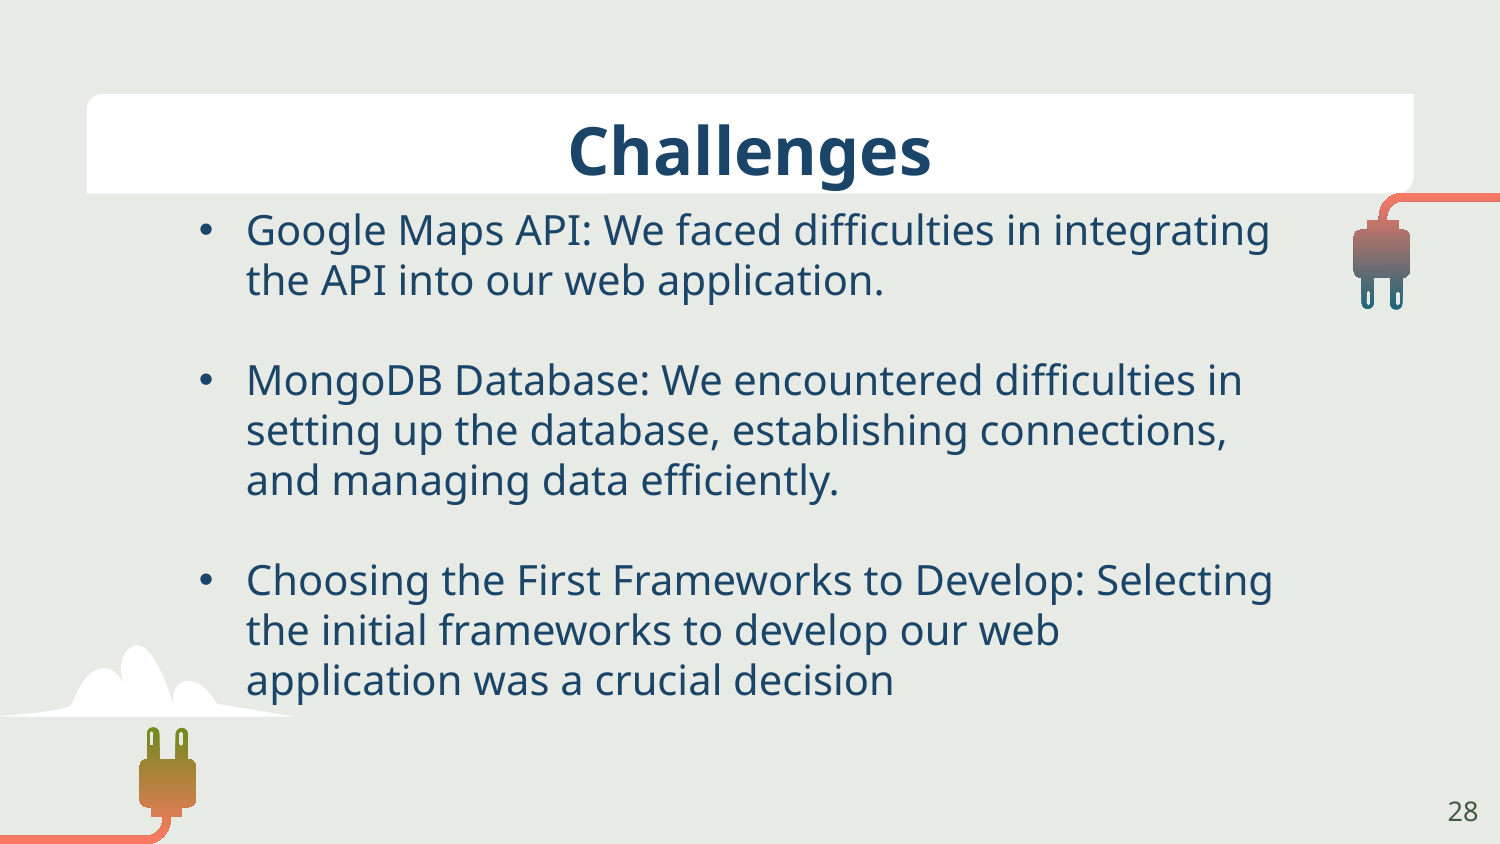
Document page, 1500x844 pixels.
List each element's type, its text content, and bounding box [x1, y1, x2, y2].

title Challenges [86, 93, 1414, 194]
text_box [0, 645, 295, 717]
text_box [1353, 193, 1500, 310]
slide_number 28 [1403, 779, 1494, 844]
text_box Google Maps API: We faced difficulties in integrating the API into our web application. MongoDB Database: We encountered difficulties in setting up the database, establishing connections, and managing data efficiently. Choosing the First Frameworks to Develop: Selecting the initial frameworks to develop our web application was a crucial decision [183, 196, 1294, 712]
text_box [0, 727, 196, 844]
